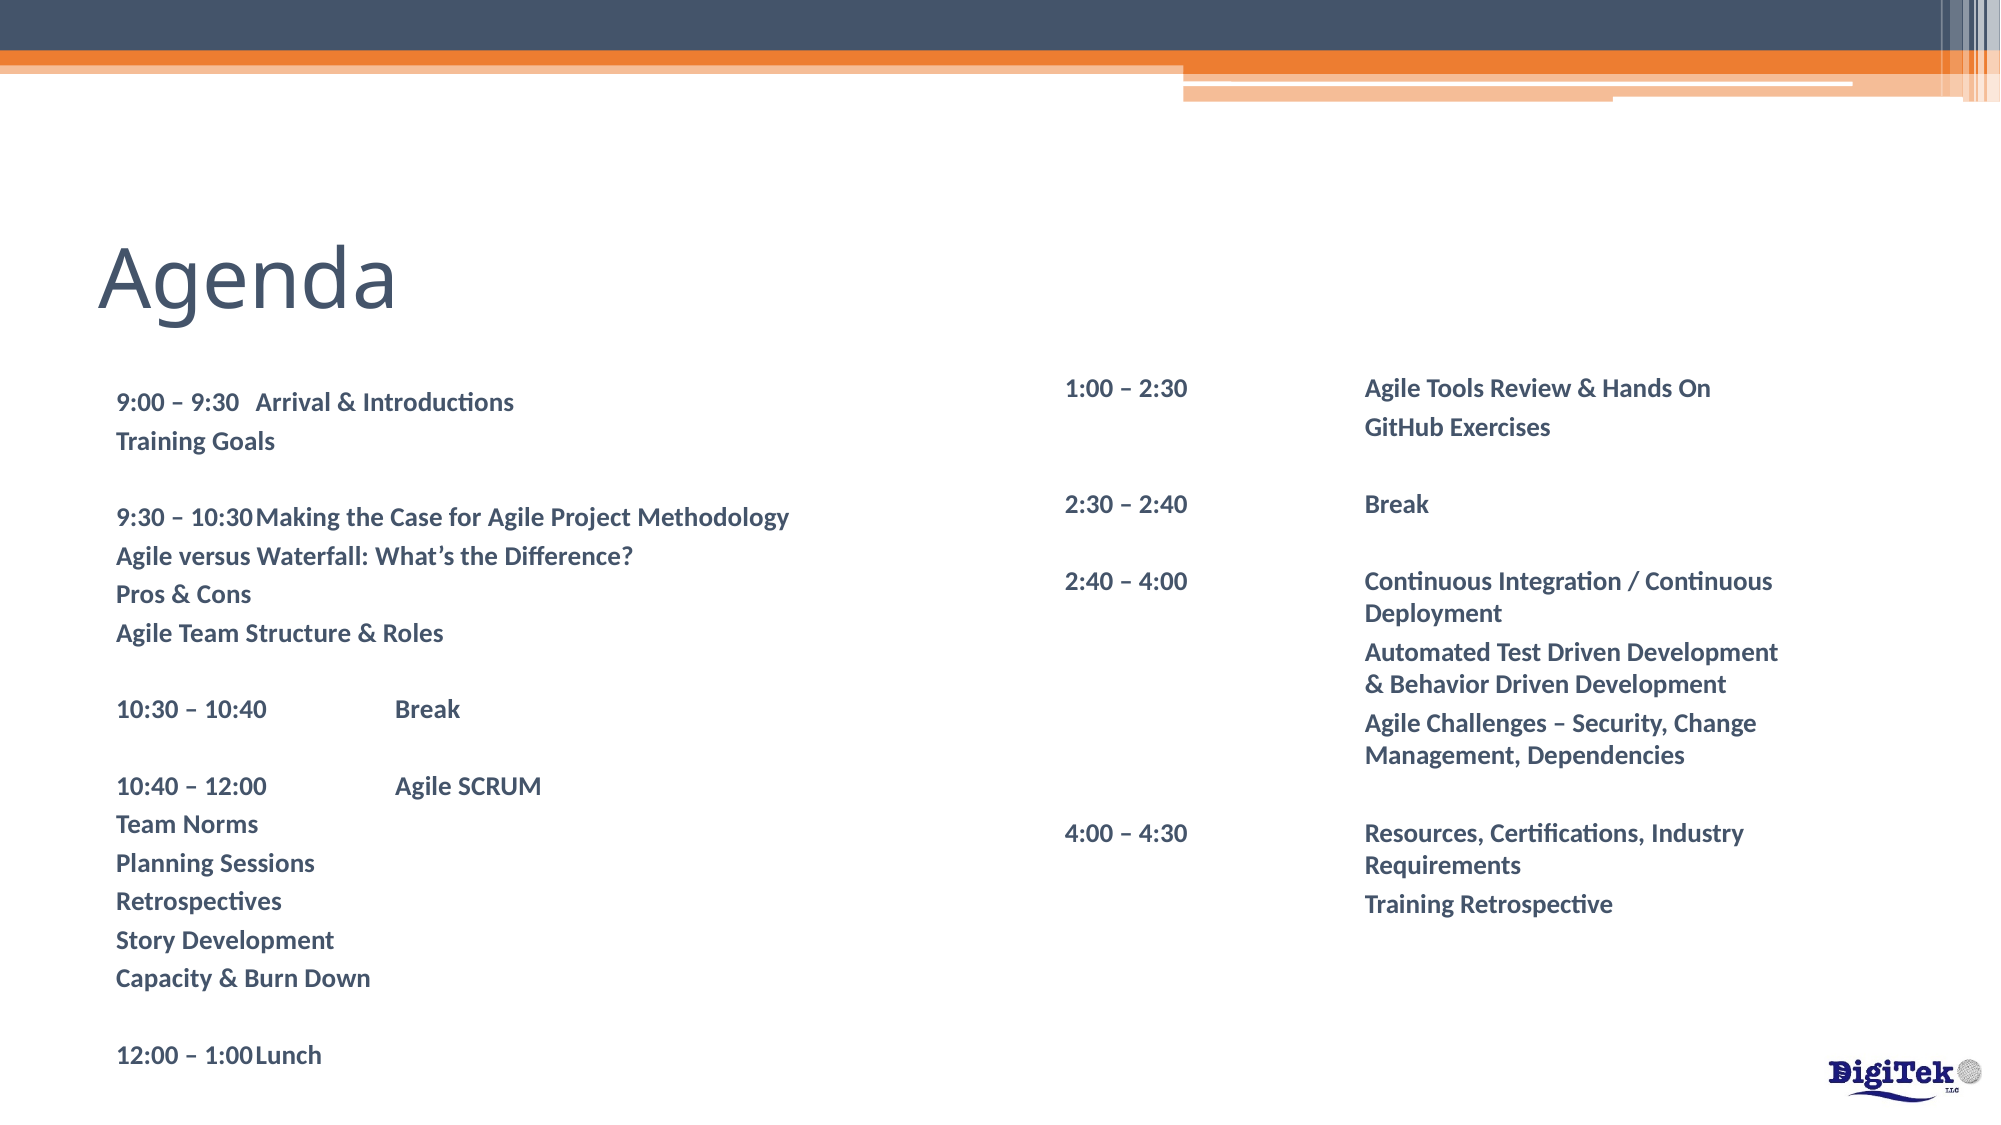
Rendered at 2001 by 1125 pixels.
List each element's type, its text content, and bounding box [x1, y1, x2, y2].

list 1:00 – 2:30 Agile Tools Review & Hands On GitHub Exercises 2:30 – 2:40 Break 2:40 – 4:00 Continuous Integration / Continuous Deployment Automated Test Driven Development & Behavior Driven Development Agile Challenges – Security, Change Management, Dependencies 4:00 – 4:30 Resources, Certifications, Industry Requirements Training Retrospective [1031, 363, 1916, 1082]
title Agenda [83, 187, 1917, 363]
list 9:00 – 9:30 Arrival & Introductions Training Goals 9:30 – 10:30 Making the Case for Agile Project Methodology Agile versus Waterfall: What’s the Difference? Pros & Cons Agile Team Structure & Roles 10:30 – 10:40 Break 10:40 – 12:00 Agile SCRUM Team Norms Planning Sessions Retrospectives Story Development Capacity & Burn Down 12:00 – 1:00 Lunch [83, 377, 968, 1082]
picture [1815, 1031, 1982, 1125]
